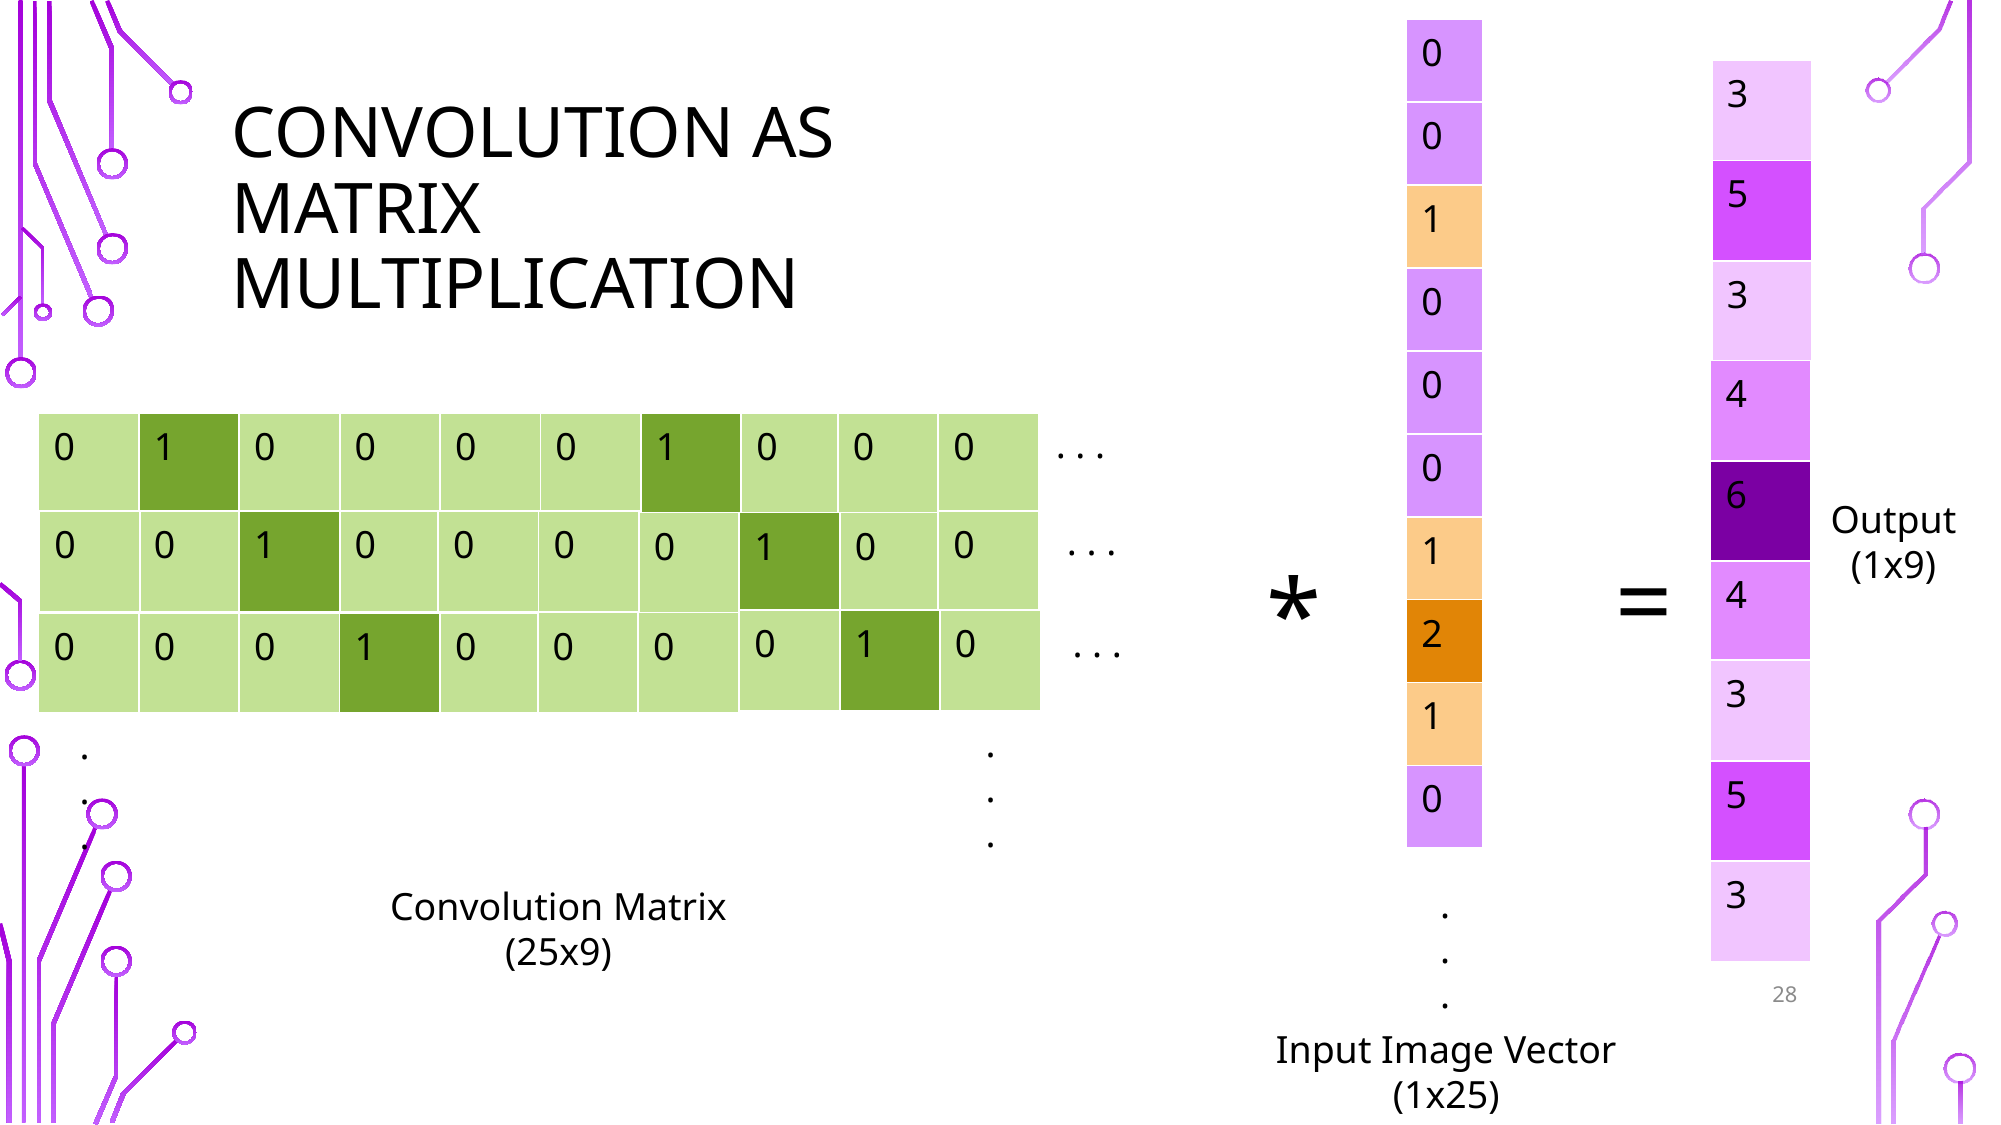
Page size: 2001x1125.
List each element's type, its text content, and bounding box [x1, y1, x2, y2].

table_cell 0 [1407, 269, 1482, 350]
table_header 0 [141, 512, 238, 611]
table_header 1 [340, 614, 439, 712]
table_cell 1 [1407, 186, 1482, 267]
table_cell 4 [1711, 562, 1810, 659]
table_header 0 [1967, 18, 1972, 27]
table_header 0 [941, 611, 1040, 710]
table_header 0 [341, 414, 439, 510]
table_header 0 [1937, 20, 1945, 30]
table_header 1 [1895, 65, 1907, 72]
table_cell 1 [1876, 1087, 1881, 1124]
table_header 0 [1876, 900, 1903, 933]
text_box * [1251, 544, 1331, 680]
table_header 0 [439, 512, 538, 611]
title Convolution as Matrix multiplication [216, 89, 1039, 332]
table_header 0 [1407, 435, 1482, 516]
text_box Input Image Vector (1x25) [1261, 1018, 1632, 1124]
table_header 1 [740, 513, 839, 609]
table_header 0 [539, 512, 638, 611]
table_header 1 [240, 512, 339, 611]
table_header 0 [841, 513, 937, 609]
table_header 1 [1967, 28, 1972, 58]
table_header 0 [839, 414, 937, 512]
table_header 0 [240, 614, 339, 712]
table_header 0 [40, 512, 139, 611]
table_cell 0 [1407, 103, 1482, 184]
table_cell 1 [1921, 223, 1926, 253]
table_header 0 [939, 512, 1038, 609]
table_cell 1 [1407, 518, 1482, 599]
text_box . . . [1052, 511, 1132, 571]
table_header 0 [1924, 847, 1928, 858]
table_header 1 [1921, 197, 1937, 218]
table_header 1 [642, 414, 740, 512]
table_header 0 [640, 513, 738, 612]
table_header 1 [140, 414, 238, 510]
table_cell 3 [1713, 262, 1811, 360]
table_cell 3 [1711, 862, 1810, 961]
table_cell 0 [1407, 766, 1482, 847]
slide_number 28 [1685, 965, 1813, 1025]
table_header 0 [541, 414, 640, 510]
text_box . . . [64, 714, 115, 865]
table_header 1 [1942, 9, 1950, 19]
table_header 1 [841, 611, 939, 710]
table_header 0 [140, 614, 238, 712]
table_header 0 [639, 613, 738, 712]
table_cell 5 [1713, 161, 1811, 260]
table_cell 1 [1891, 1100, 1896, 1124]
table_header 4 [1711, 361, 1810, 460]
text_box Convolution Matrix (25x9) [375, 875, 742, 981]
table_header 0 [742, 414, 837, 512]
table_cell 1 [1407, 683, 1482, 765]
table_header 0 [539, 613, 637, 712]
text_box . . . [1041, 414, 1121, 474]
table_cell 1 [1886, 74, 1897, 82]
table_header 1 [1891, 1080, 1896, 1096]
text_box . . . [970, 712, 1021, 863]
table_cell 0 [1407, 352, 1482, 433]
table_header 1 [1902, 859, 1928, 895]
table_cell 6 [1711, 462, 1810, 560]
text_box Output (1x9) [1815, 488, 1972, 593]
table_header 0 [441, 414, 540, 510]
table_header 0 [0, 0, 2000, 1125]
text_box = [1600, 529, 1680, 665]
table_header 0 [39, 414, 138, 510]
table_header 0 [39, 614, 138, 712]
table_header 0 [441, 614, 537, 712]
table_header 0 [1933, 186, 1948, 197]
table_cell 5 [1711, 762, 1810, 860]
table_header 0 [1967, 62, 1972, 91]
text_box . . . [1057, 612, 1137, 673]
table_header 0 [1876, 1044, 1881, 1056]
table_header 1 [1876, 1056, 1881, 1081]
table_header 0 [1909, 981, 1922, 1002]
table_header 1 [1920, 955, 1933, 978]
text_box . . . [1425, 873, 1466, 1018]
table_cell 2 [1407, 600, 1482, 682]
table_header 3 [1711, 661, 1810, 760]
table_cell 1 [1915, 280, 1934, 284]
table_header 0 [1407, 20, 1482, 101]
table_header 0 [740, 611, 839, 710]
table_header 0 [939, 414, 1038, 510]
table_header 0 [341, 512, 437, 611]
table_header 3 [1713, 61, 1811, 160]
table_header 0 [240, 414, 339, 510]
